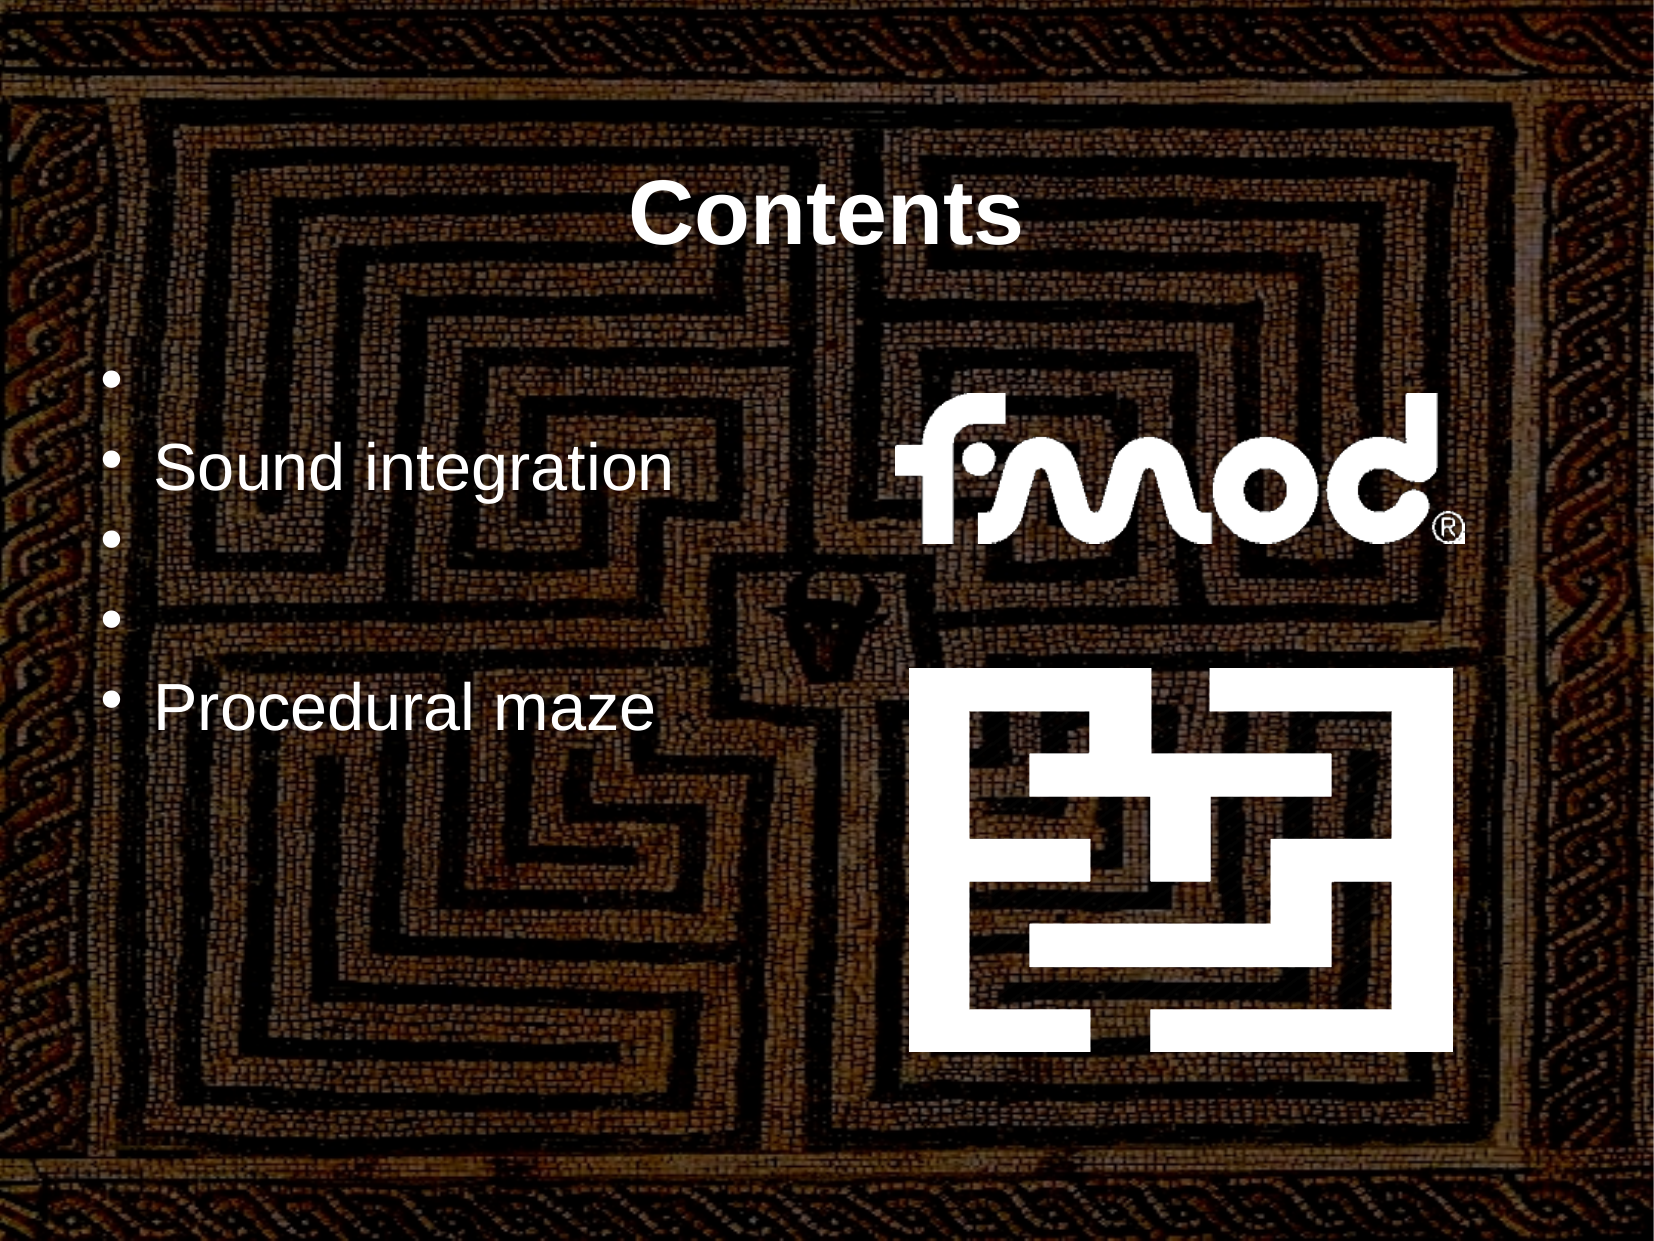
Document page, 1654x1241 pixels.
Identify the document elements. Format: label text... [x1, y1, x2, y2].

text_box Contents [82, 49, 1571, 257]
text_box Sound integration Procedural maze [82, 343, 1571, 1063]
picture [0, 0, 1654, 1241]
